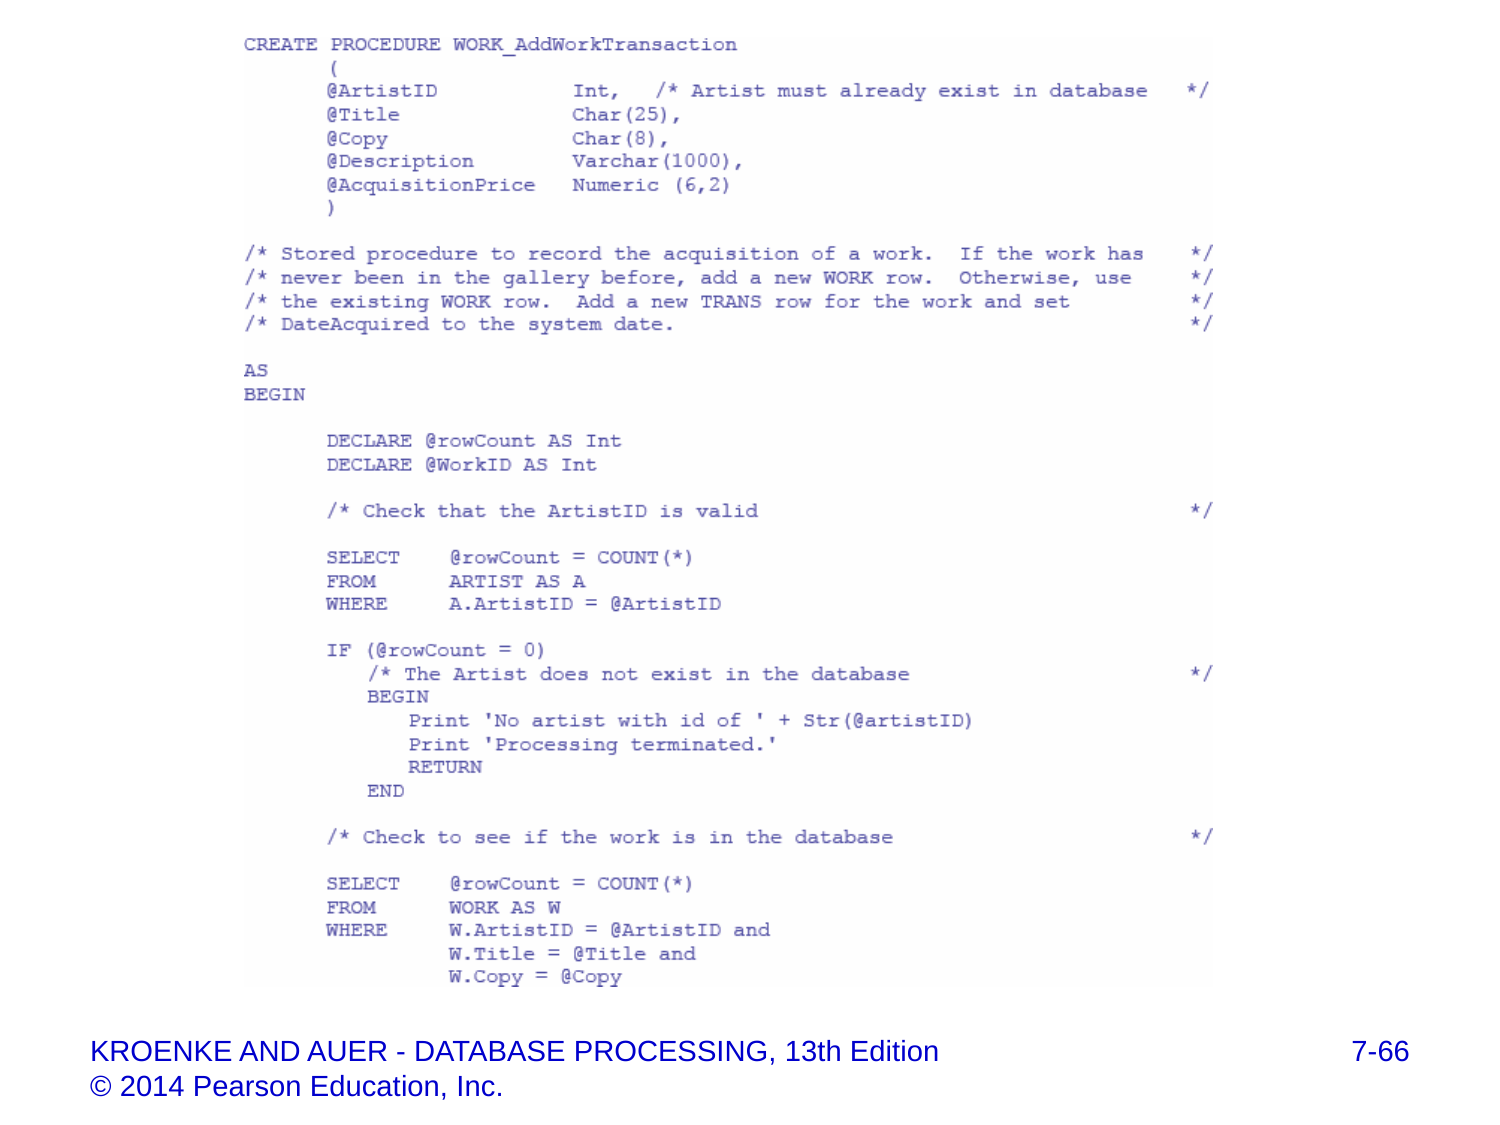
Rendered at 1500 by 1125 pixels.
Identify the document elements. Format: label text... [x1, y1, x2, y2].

picture [243, 37, 1214, 987]
footer KROENKE AND AUER - DATABASE PROCESSING, 13th Edition © 2014 Pearson Education, Inc. [74, 1024, 976, 1104]
slide_number 7-66 [1074, 1024, 1426, 1103]
